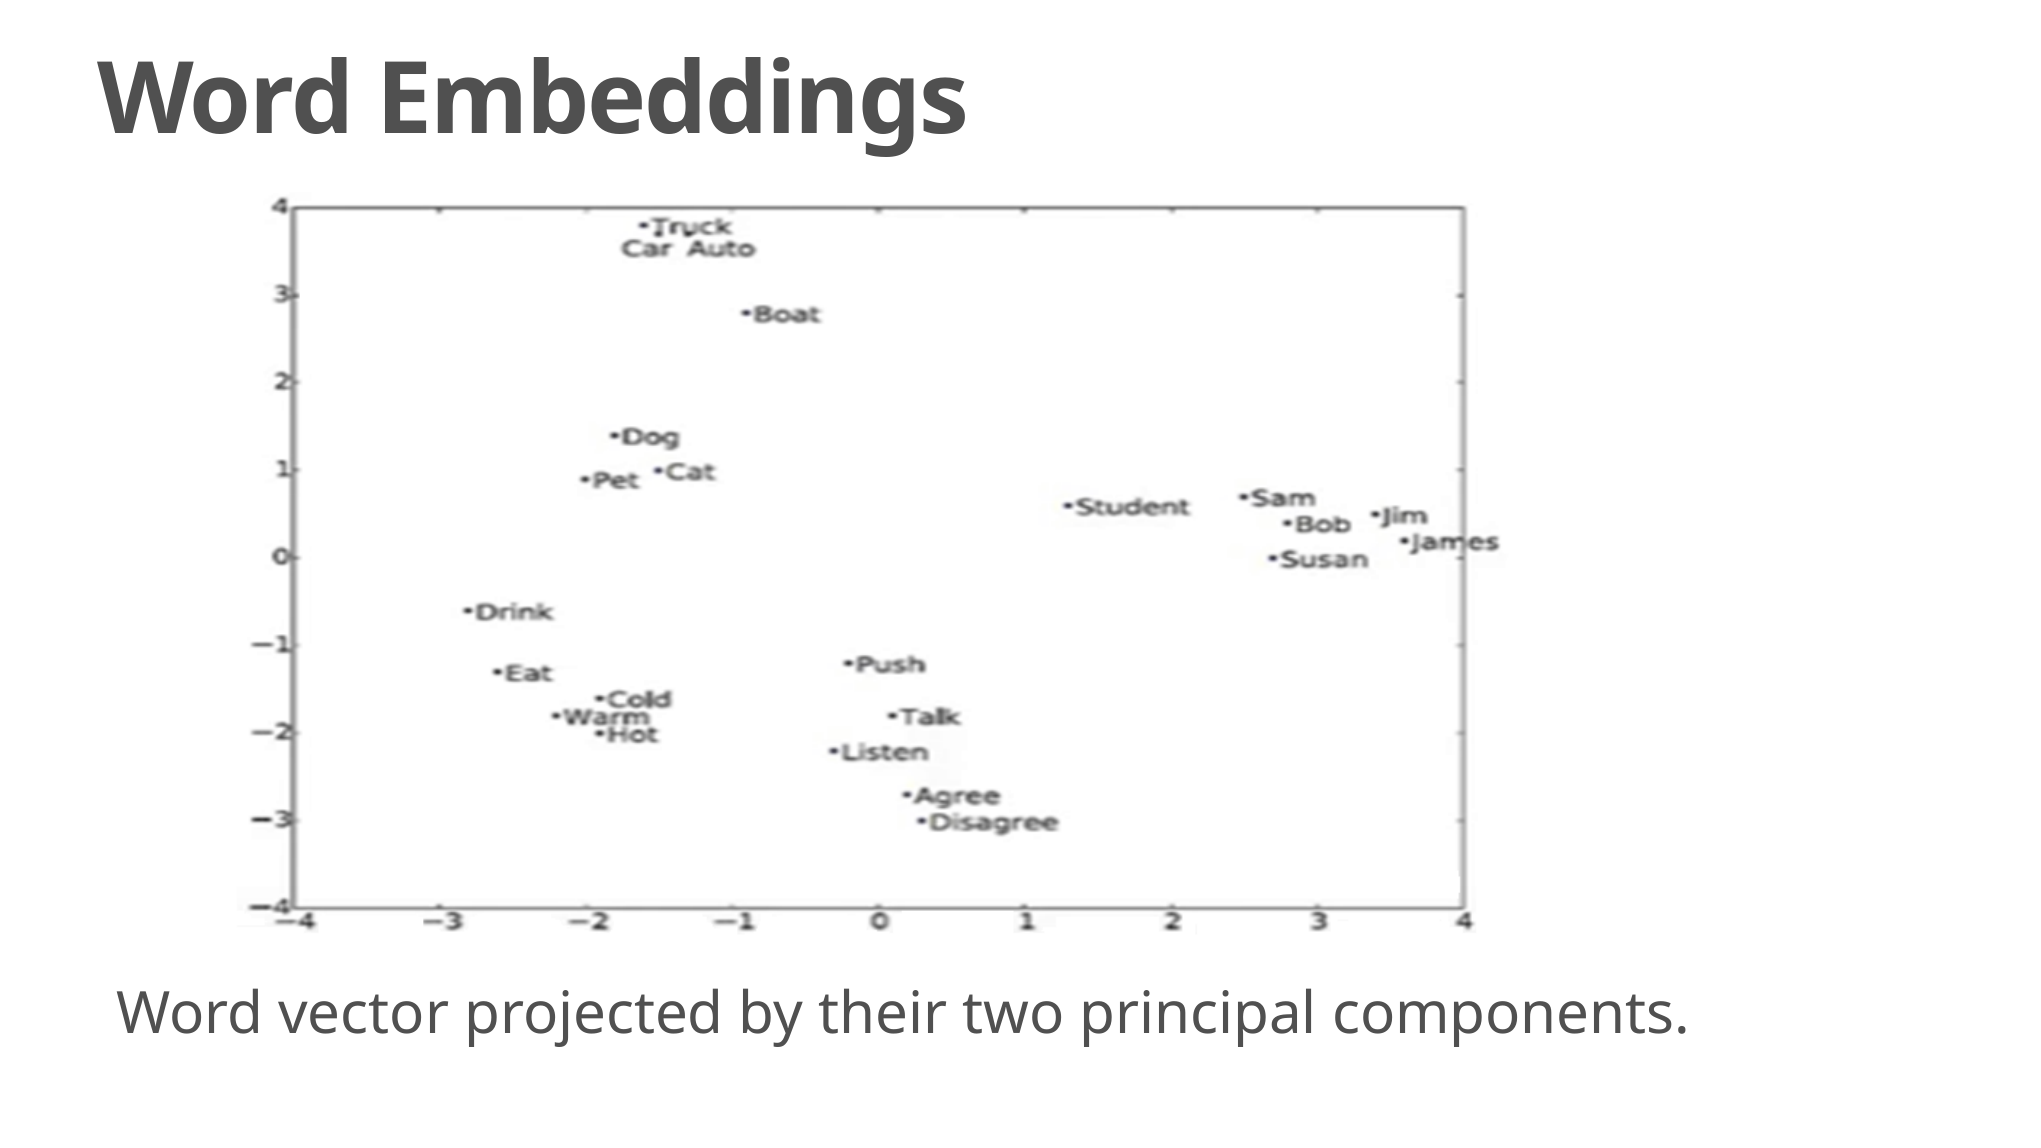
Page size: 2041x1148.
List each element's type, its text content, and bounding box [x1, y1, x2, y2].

text_box Word vector projected by their two principal components. [101, 967, 1952, 1053]
picture [232, 192, 1517, 945]
text_box Word Embeddings [82, 40, 2034, 210]
